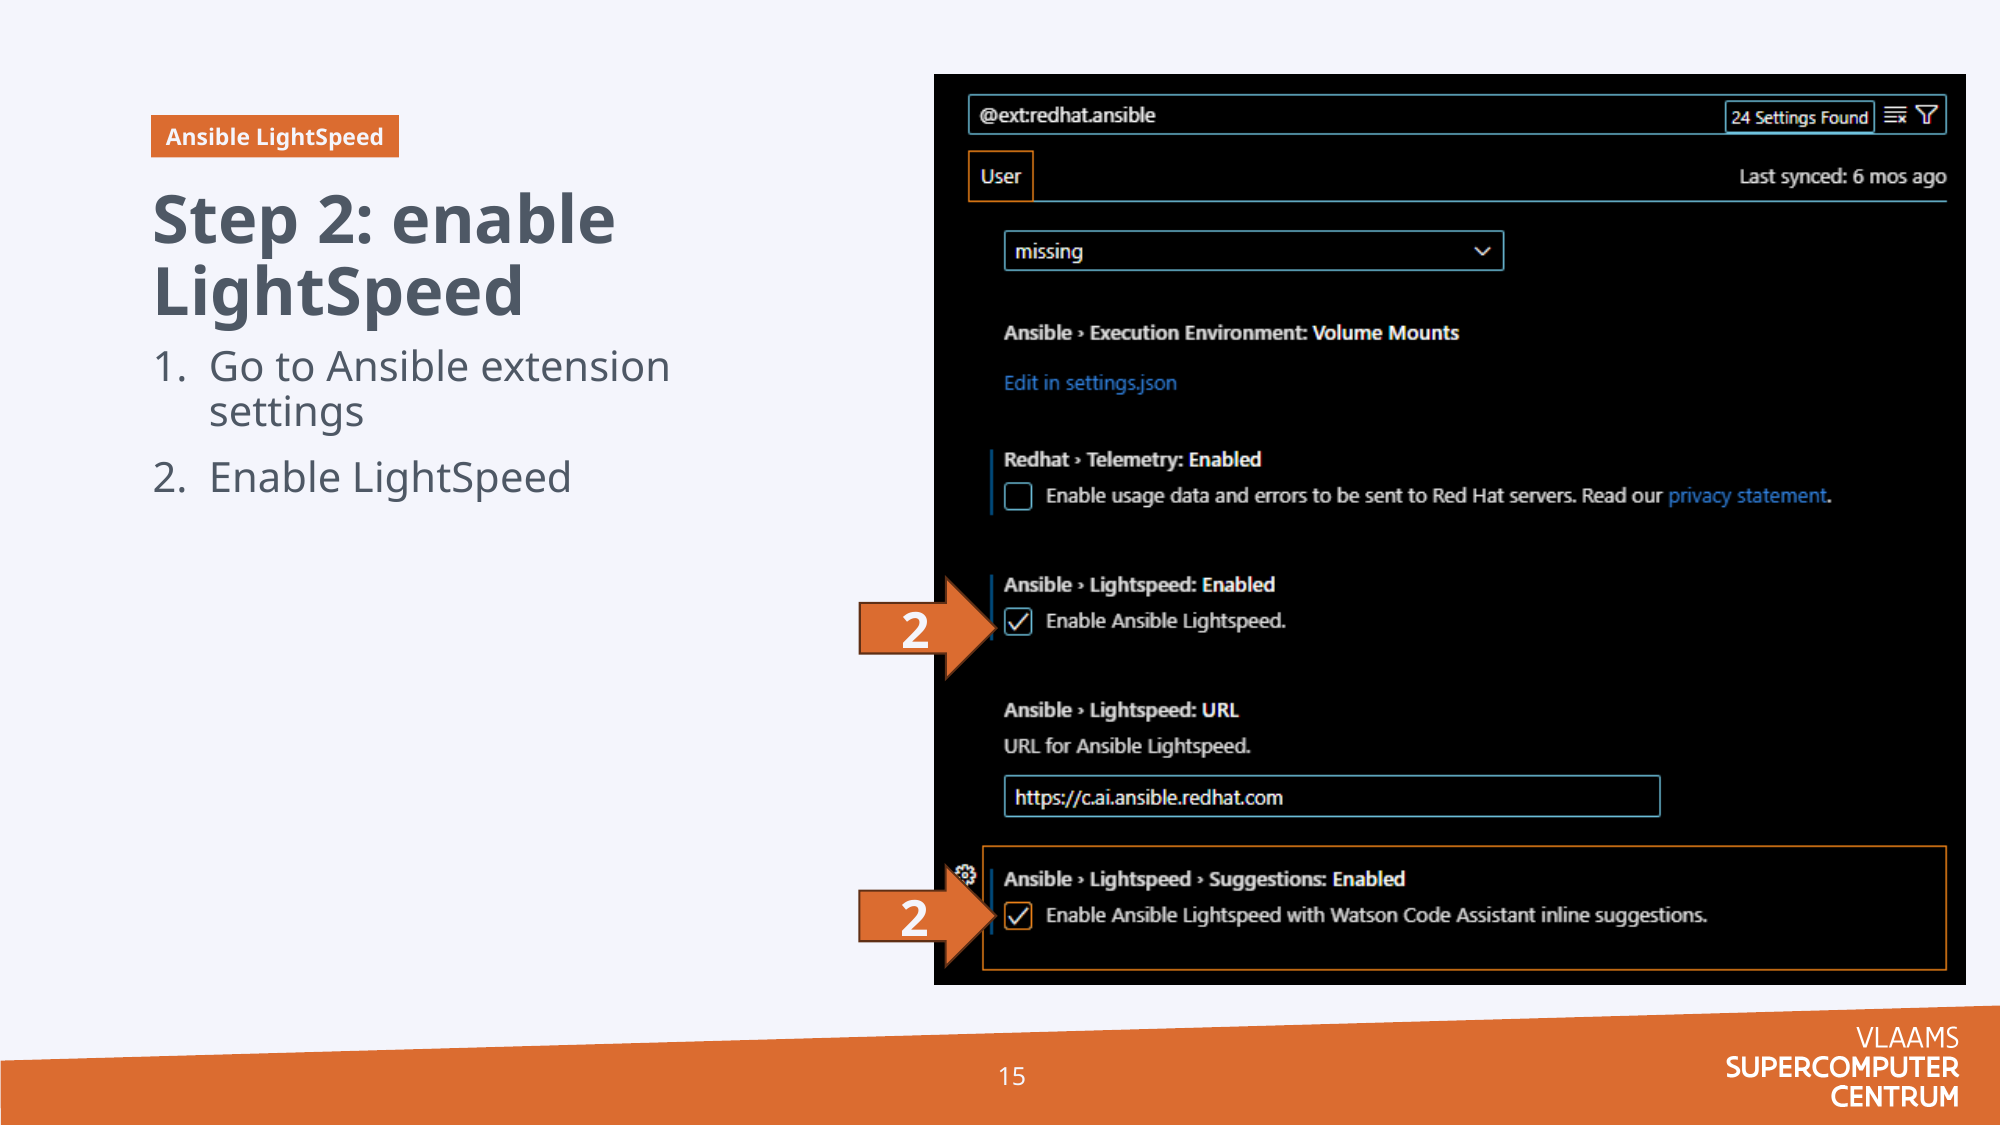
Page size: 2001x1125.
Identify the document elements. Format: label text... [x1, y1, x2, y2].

slide_number 15 [958, 1047, 1042, 1108]
list Go to Ansible extension settings Enable LightSpeed [137, 337, 783, 963]
title Step 2: enable LightSpeed [137, 75, 783, 337]
text_box Ansible LightSpeed [151, 115, 399, 158]
picture [934, 74, 1966, 985]
picture [1725, 1021, 1960, 1117]
text_box 2 [858, 601, 934, 655]
text_box 2 [858, 889, 934, 943]
